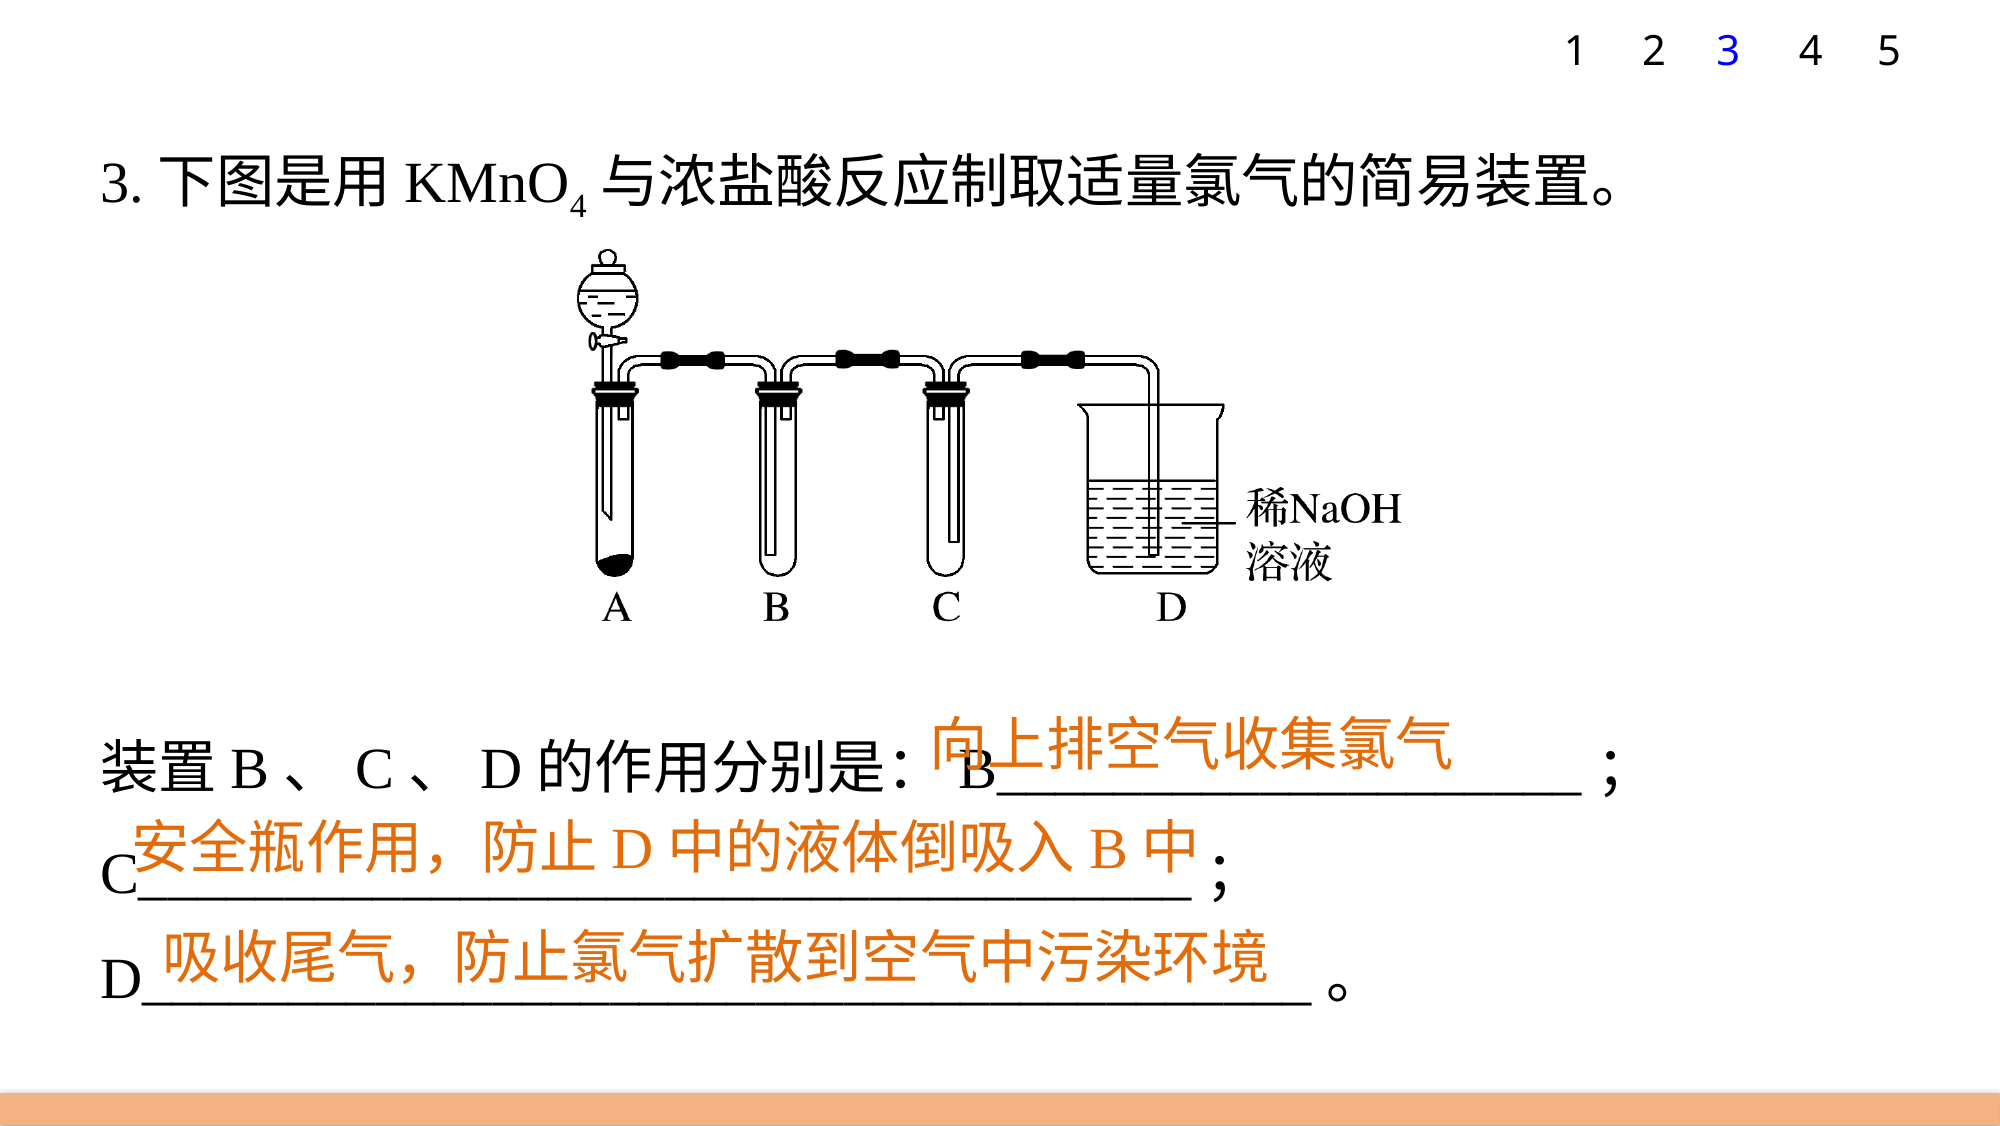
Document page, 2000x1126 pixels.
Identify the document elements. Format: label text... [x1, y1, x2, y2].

text_box 安全瓶作用，防止D中的液体倒吸入B中 [116, 803, 1215, 888]
text_box 3 [1703, 1, 1761, 97]
text_box 1 [1542, 1, 1608, 97]
text_box 2 [1624, 1, 1686, 97]
text_box 装置B、C、D的作用分别是：B____________________； C____________________________________； D________________________________________。 [80, 685, 1912, 1020]
text_box 吸收尾气，防止氯气扩散到空气中污染环境 [147, 913, 1285, 998]
text_box [0, 1092, 2000, 1126]
text_box 4 [1777, 1, 1843, 97]
picture [564, 235, 1414, 634]
text_box 向上排空气收集氯气 [915, 699, 1470, 785]
text_box 5 [1856, 1, 1922, 97]
text_box 3.下图是用KMnO4与浓盐酸反应制取适量氯气的简易装置。 [80, 94, 1912, 234]
